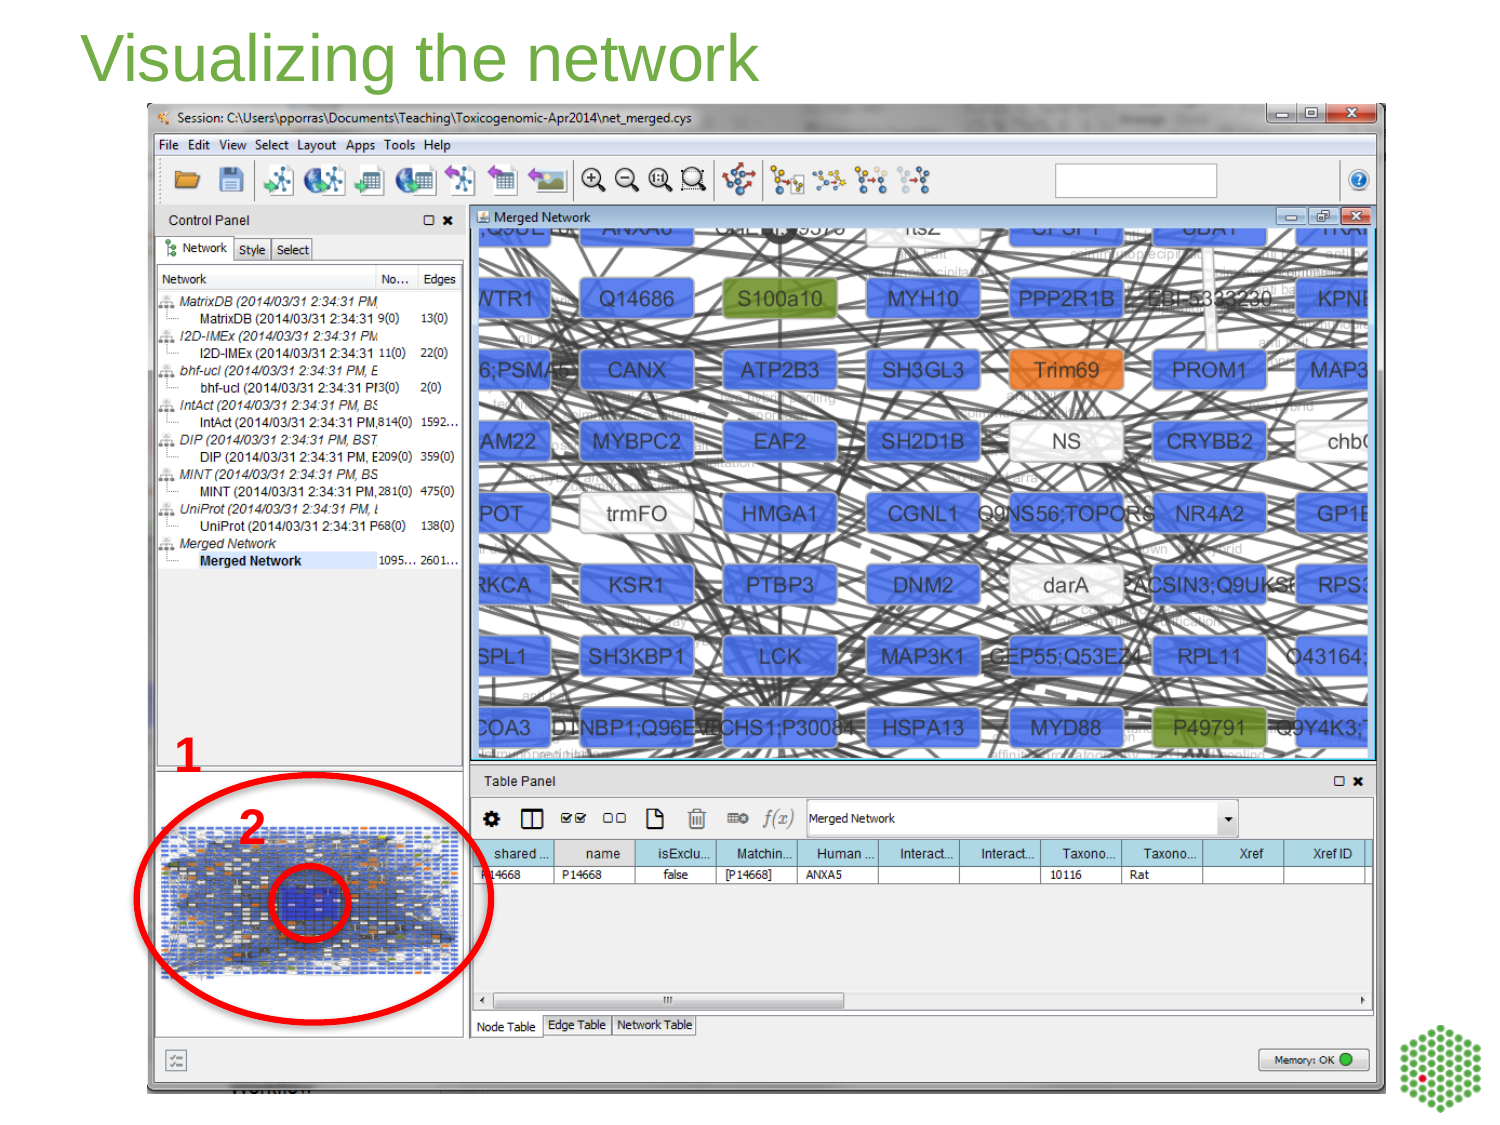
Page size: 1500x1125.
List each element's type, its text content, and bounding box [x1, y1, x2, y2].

title Visualizing the network [64, 0, 1415, 157]
picture [147, 102, 1386, 1095]
text_box [135, 866, 142, 932]
picture [1396, 1025, 1481, 1113]
